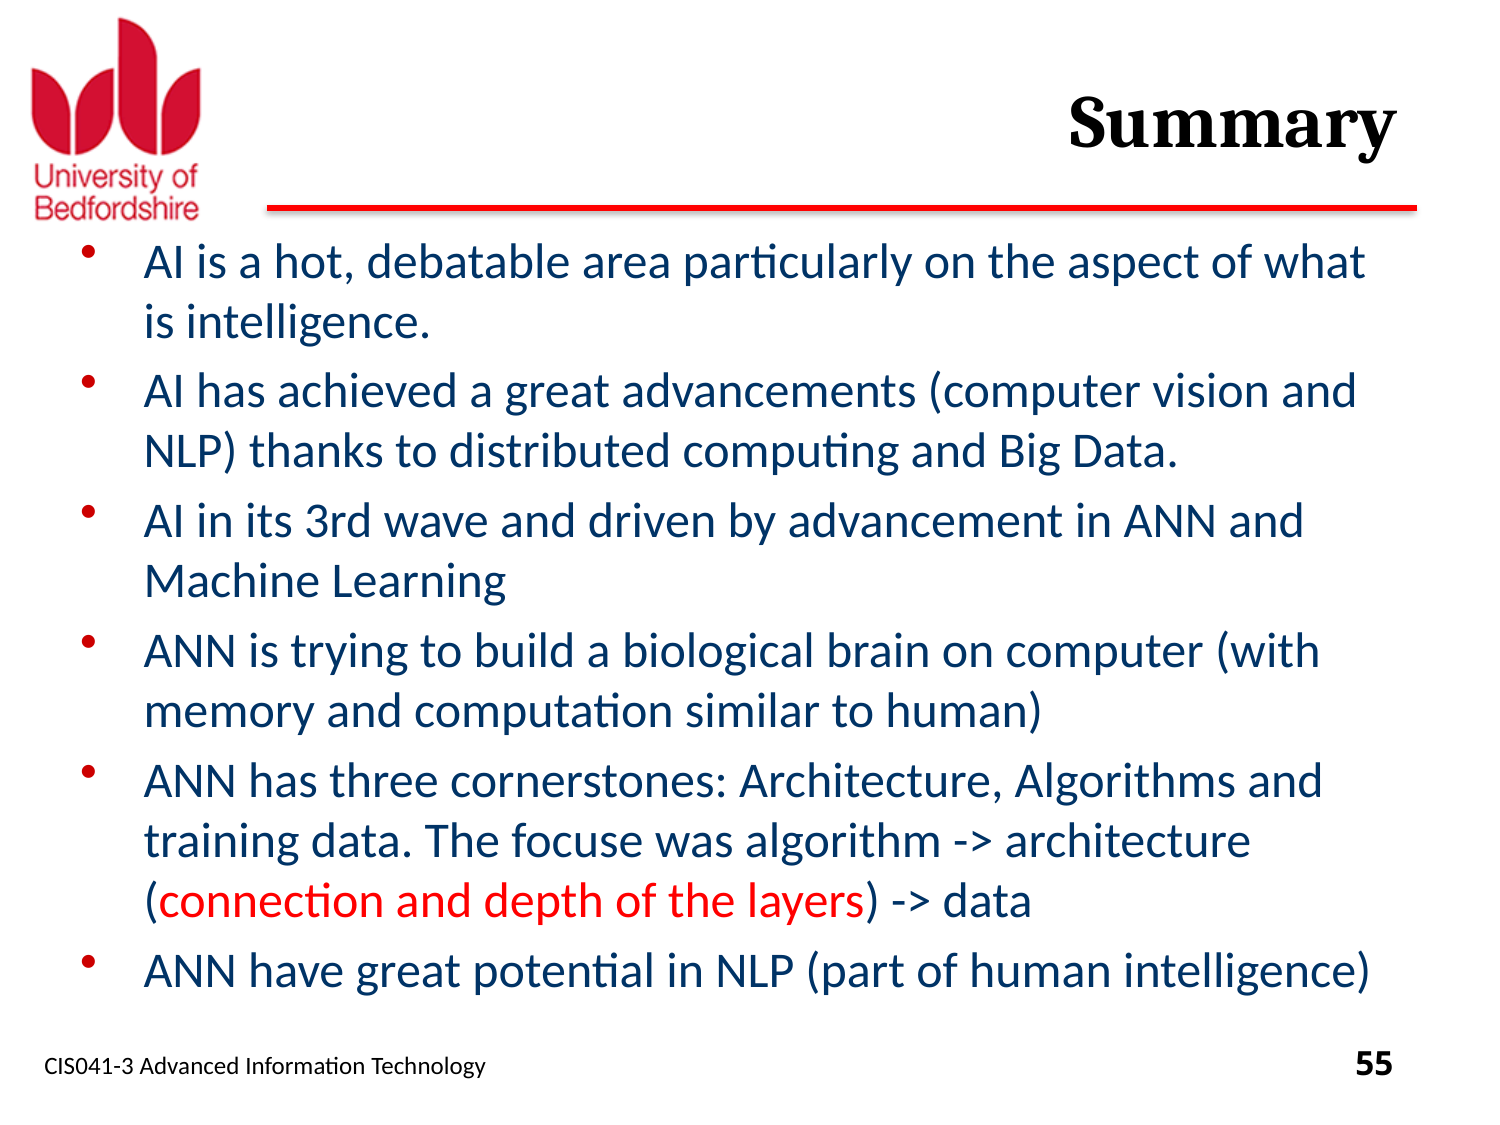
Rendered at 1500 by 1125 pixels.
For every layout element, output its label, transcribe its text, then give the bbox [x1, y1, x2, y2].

picture [0, 0, 237, 236]
title Summary [262, 61, 1413, 174]
footer CIS041-3 Advanced Information Technology [29, 1035, 514, 1095]
list AI is a hot, debatable area particularly on the aspect of what is intelligence. AI has achieved a great advancements (computer vision and NLP) thanks to distributed computing and Big Data. AI in its 3rd wave and driven by advancement in ANN and Machine Learning ANN is trying to build a biological brain on computer (with memory and computation similar to human) ANN has three cornerstones: Architecture, Algorithms and training data. The focuse was algorithm -> architecture (connection and depth of the layers) -> data ANN have great potential in NLP (part of human intelligence) [65, 220, 1413, 989]
